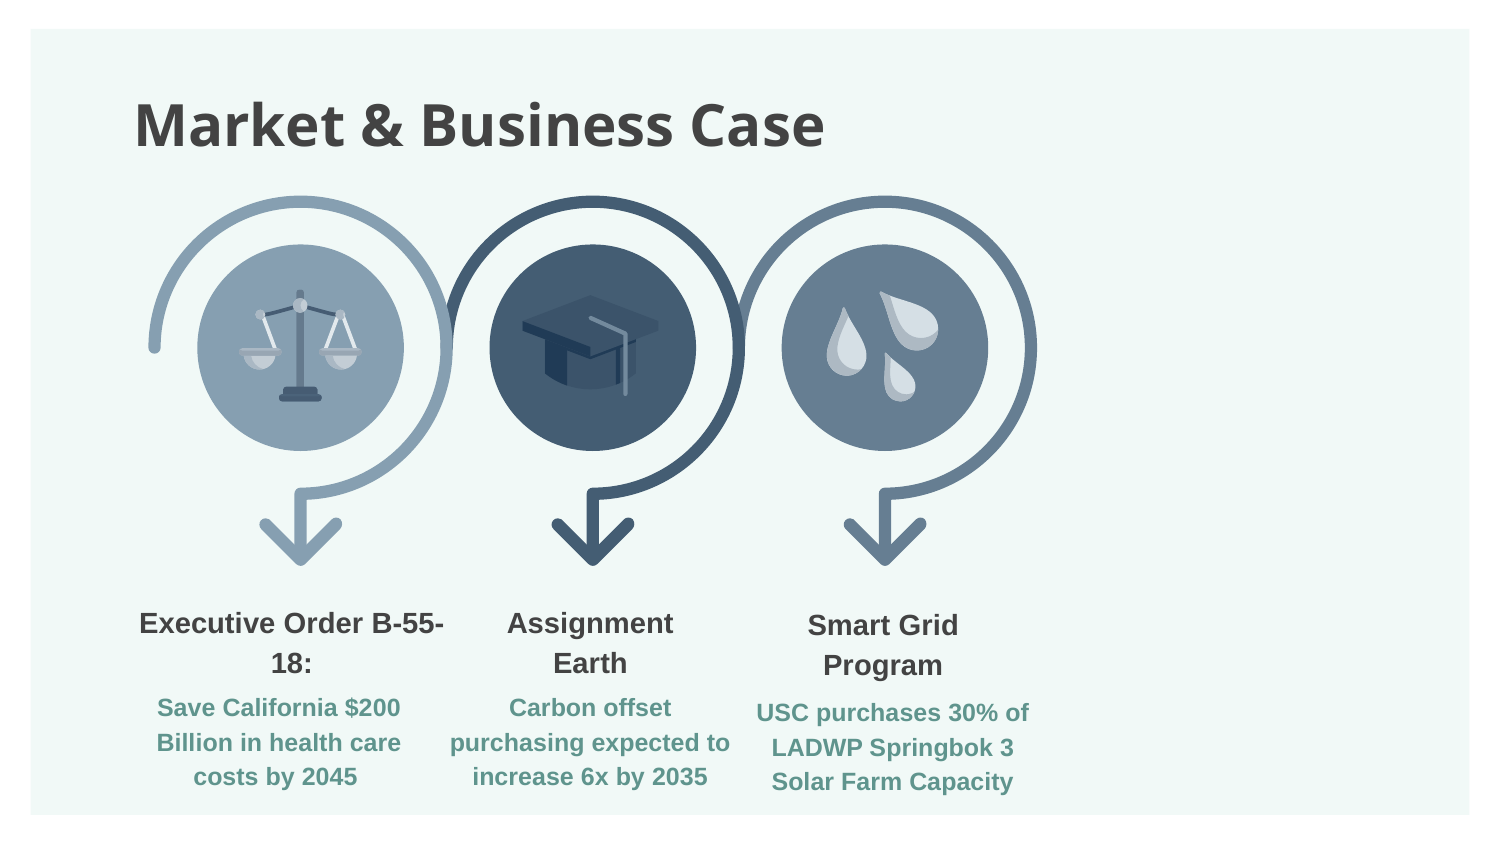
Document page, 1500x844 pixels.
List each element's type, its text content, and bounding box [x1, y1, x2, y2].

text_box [522, 294, 659, 397]
text_box Carbon offset purchasing expected to increase 6x by 2035 [426, 672, 745, 806]
text_box USC purchases 30% of LADWP Springbok 3 Solar Farm Capacity [728, 677, 1058, 811]
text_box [825, 291, 941, 402]
text_box Save California $200 Billion in health care costs by 2045 [115, 672, 426, 806]
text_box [238, 289, 362, 402]
title Market & Business Case [118, 72, 1382, 167]
text_box Smart Grid Program [745, 586, 1021, 677]
text_box Executive Order B-55-18: [112, 583, 452, 695]
text_box Assignment Earth [452, 583, 728, 672]
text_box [148, 195, 1038, 567]
